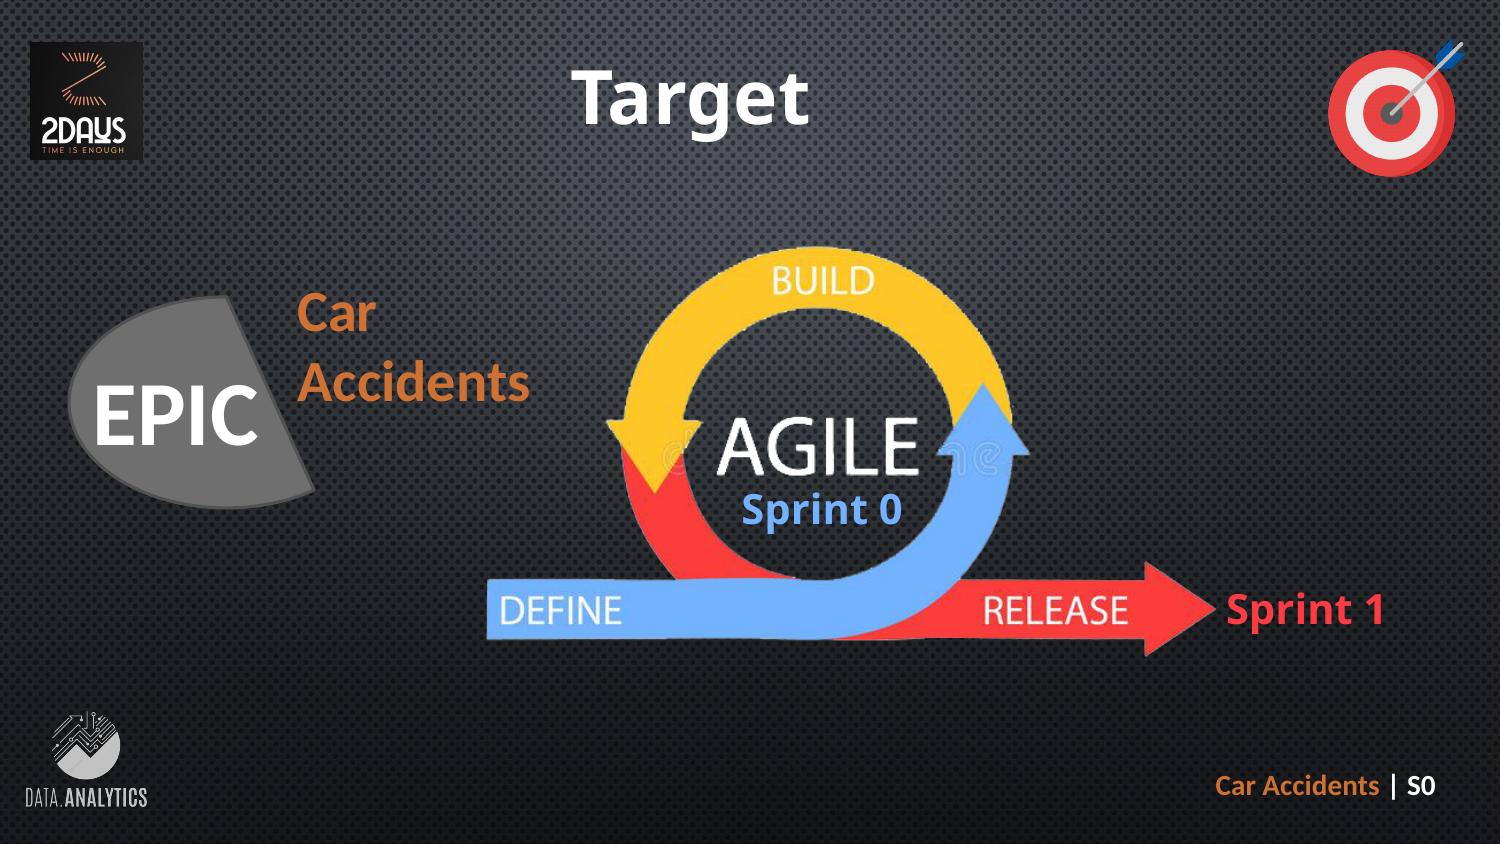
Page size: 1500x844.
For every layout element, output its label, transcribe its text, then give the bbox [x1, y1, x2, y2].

text_box [104, 420, 316, 510]
picture [486, 241, 1220, 661]
text_box Sprint 1 [1220, 579, 1466, 636]
picture [26, 711, 147, 808]
text_box Car Accidents [282, 265, 486, 420]
picture [1328, 39, 1466, 177]
text_box EPIC [69, 346, 283, 471]
text_box Car Accidents | S0 [1163, 759, 1494, 809]
picture [30, 42, 143, 160]
text_box [91, 295, 251, 346]
text_box Target [315, 42, 1066, 148]
